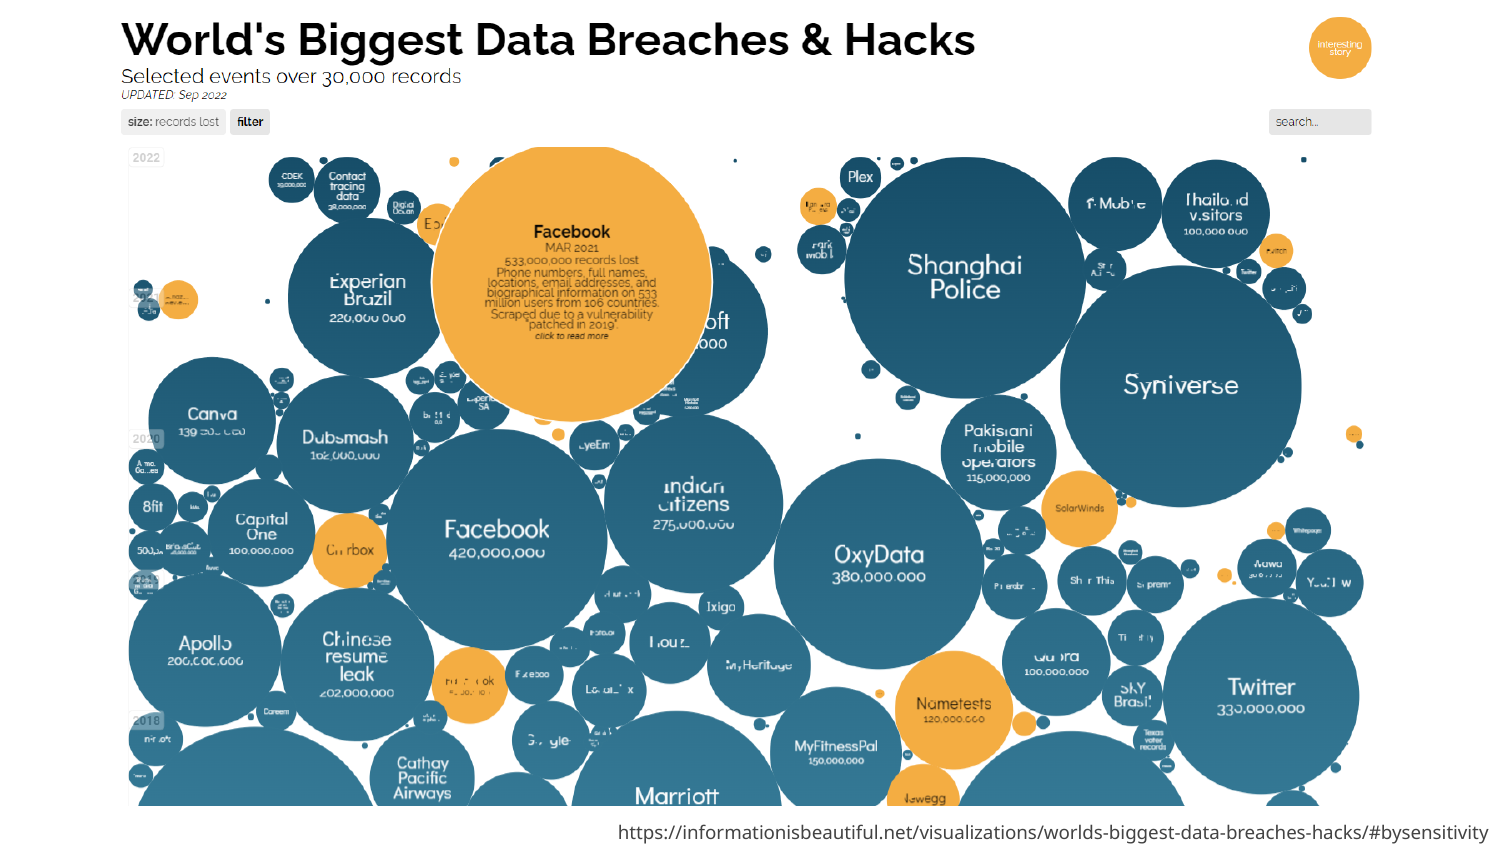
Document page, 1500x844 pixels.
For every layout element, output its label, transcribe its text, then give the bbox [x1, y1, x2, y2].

picture [108, 6, 1403, 806]
text_box https://informationisbeautiful.net/visualizations/worlds-biggest-data-breaches-hacks/#bysensitivity [487, 805, 1500, 844]
